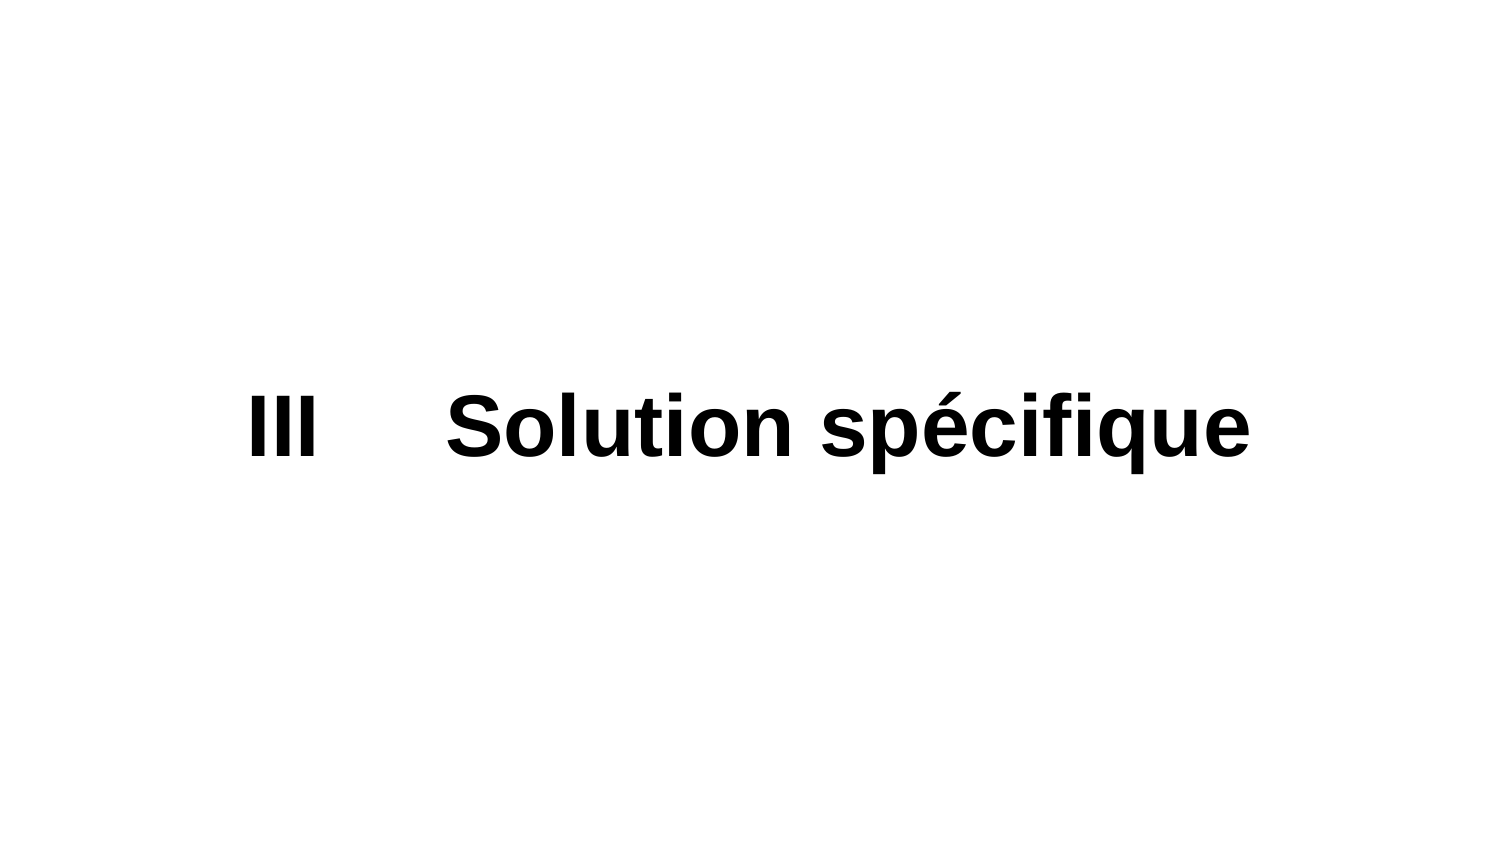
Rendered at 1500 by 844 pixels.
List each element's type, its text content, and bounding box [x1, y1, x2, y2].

title III Solution spécifique [112, 326, 1388, 517]
